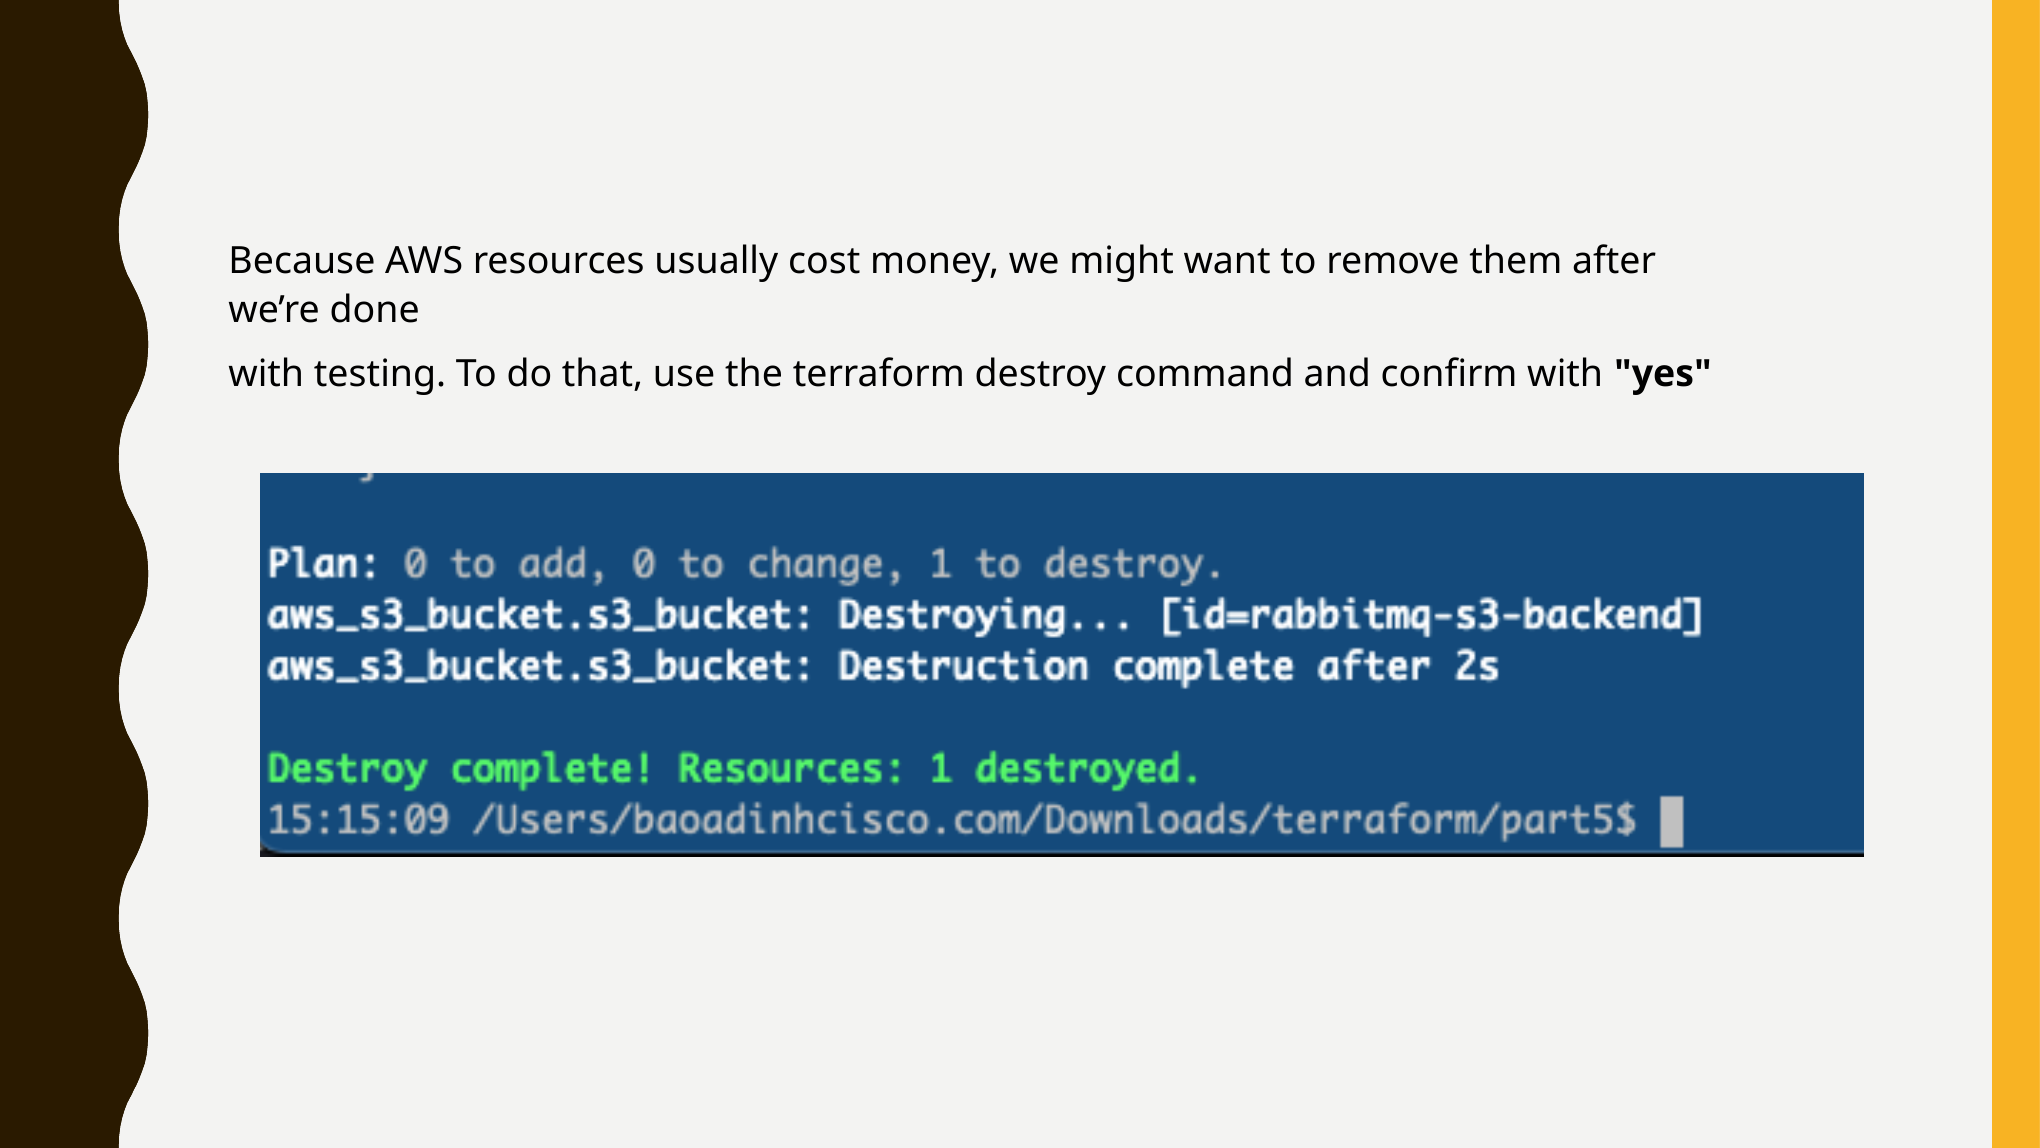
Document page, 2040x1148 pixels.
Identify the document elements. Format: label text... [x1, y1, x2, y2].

text_box [0, 0, 149, 1148]
text_box Because AWS resources usually cost money, we might want to remove them after we’re done with testing. To do that, use the terraform destroy command and confirm with "yes" [213, 223, 1735, 826]
picture [260, 473, 1864, 857]
text_box [1991, 0, 2040, 1148]
